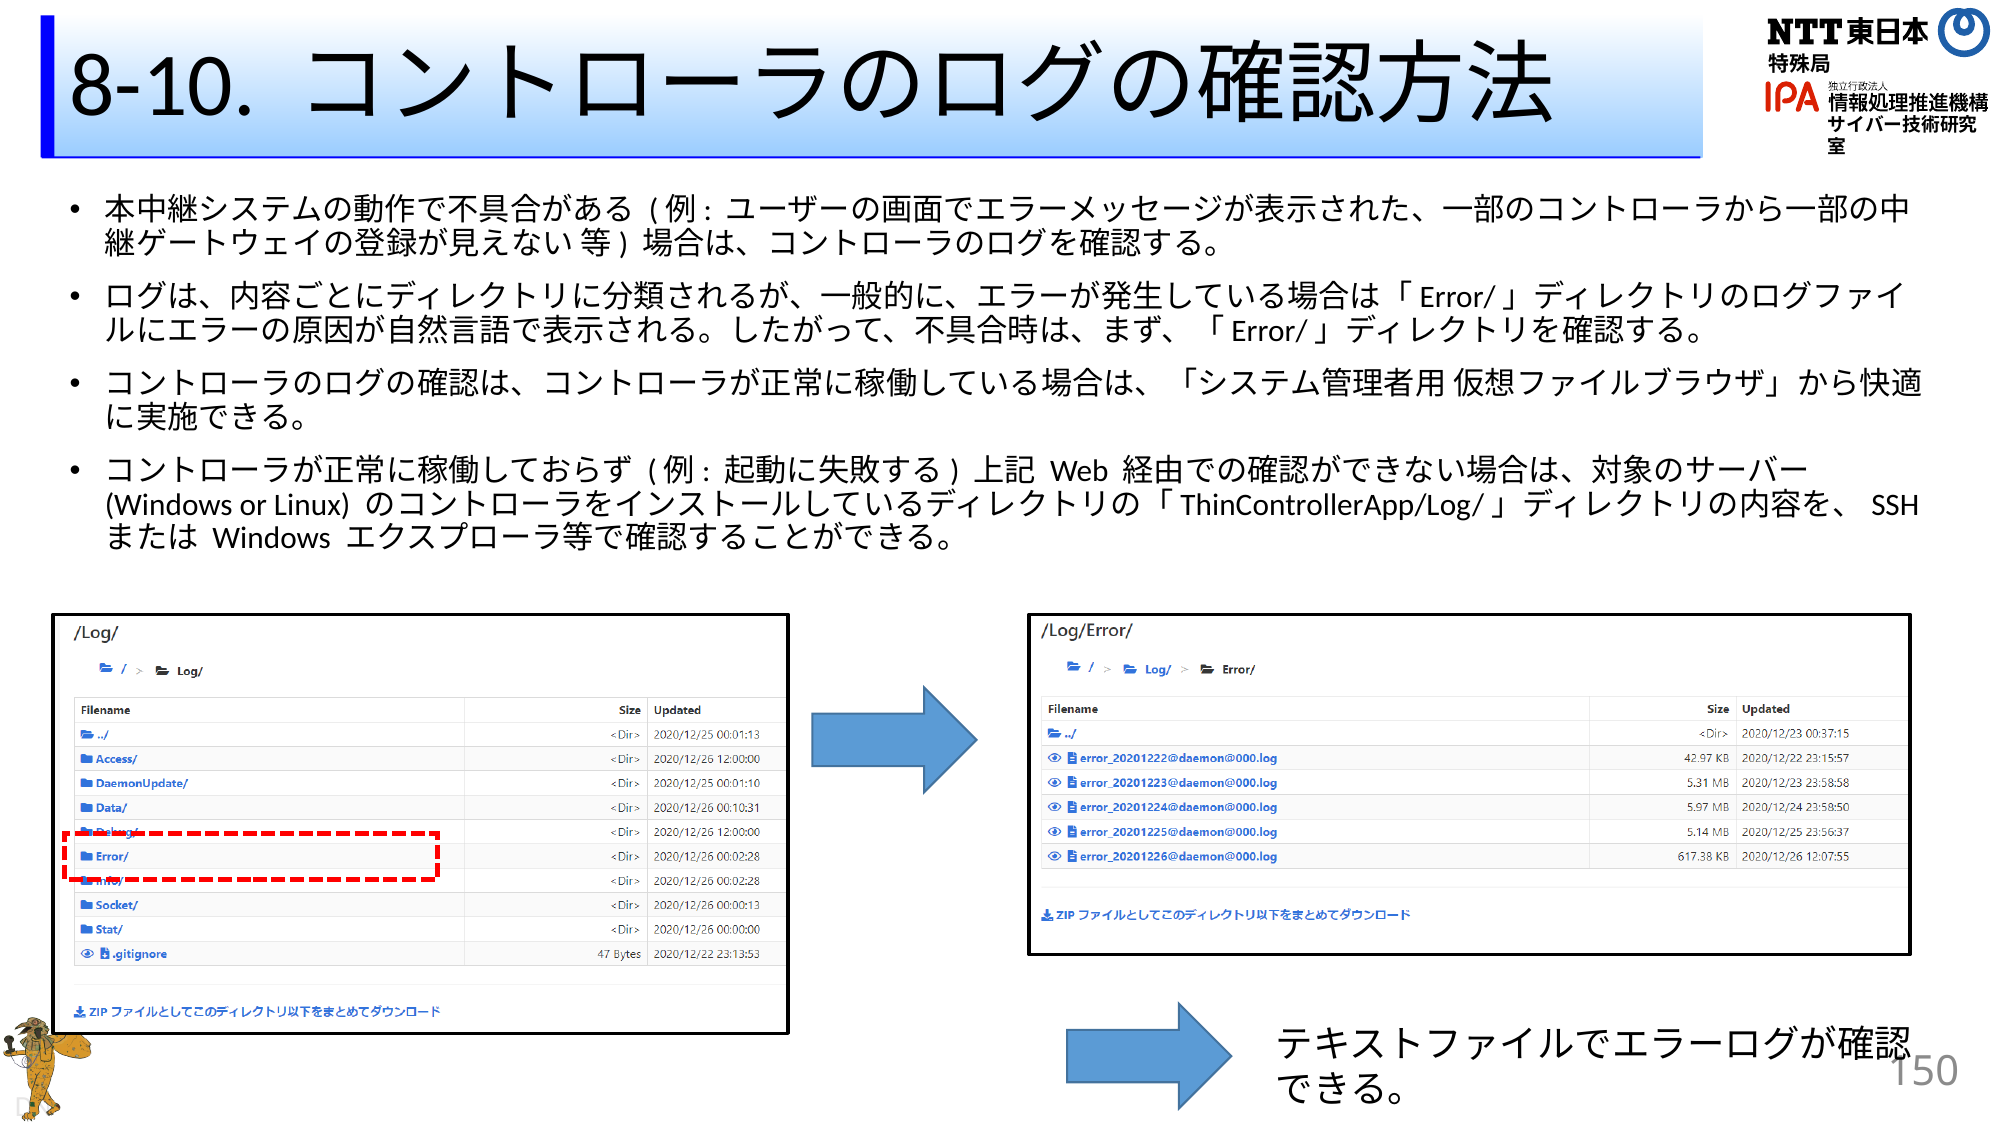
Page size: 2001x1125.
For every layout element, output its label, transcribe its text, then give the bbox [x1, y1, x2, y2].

list 本中継システムの動作で不具合がある (例: ユーザーの画面でエラーメッセージが表示された、一部のコントローラから一部の中継ゲートウェイの登録が見えない 等) 場合は、コントローラのログを確認する。 ログは、内容ごとにディレクトリに分類されるが、一般的に、エラーが発生している場合は「Error/」ディレクトリのログファイルにエラーの原因が自然言語で表示される。したがって、不具合時は、まず、「Error/」ディレクトリを確認する。 コントローラのログの確認は、コントローラが正常に稼働している場合は、「システム管理者用 仮想ファイルブラウザ」から快適に実施できる。 コントローラが正常に稼働しておらず (例: 起動に失敗する) 上記 Web 経由での確認ができない場合は、対象のサーバー (Windows or Linux) のコントローラをインストールしているディレクトリの「ThinControllerApp/Log/」ディレクトリの内容を、SSH または Windows エクスプローラ等で確認することができる。 [54, 186, 1949, 566]
slide_number 150 [1935, 1042, 1975, 1103]
picture [1030, 615, 1909, 954]
text_box [811, 685, 978, 795]
text_box テキストファイルでエラーログが確認できる。 [1261, 1012, 1935, 1118]
title 8-10. コントローラのログの確認方法 [54, 30, 1703, 143]
picture [54, 615, 787, 1032]
text_box [1066, 1001, 1233, 1111]
